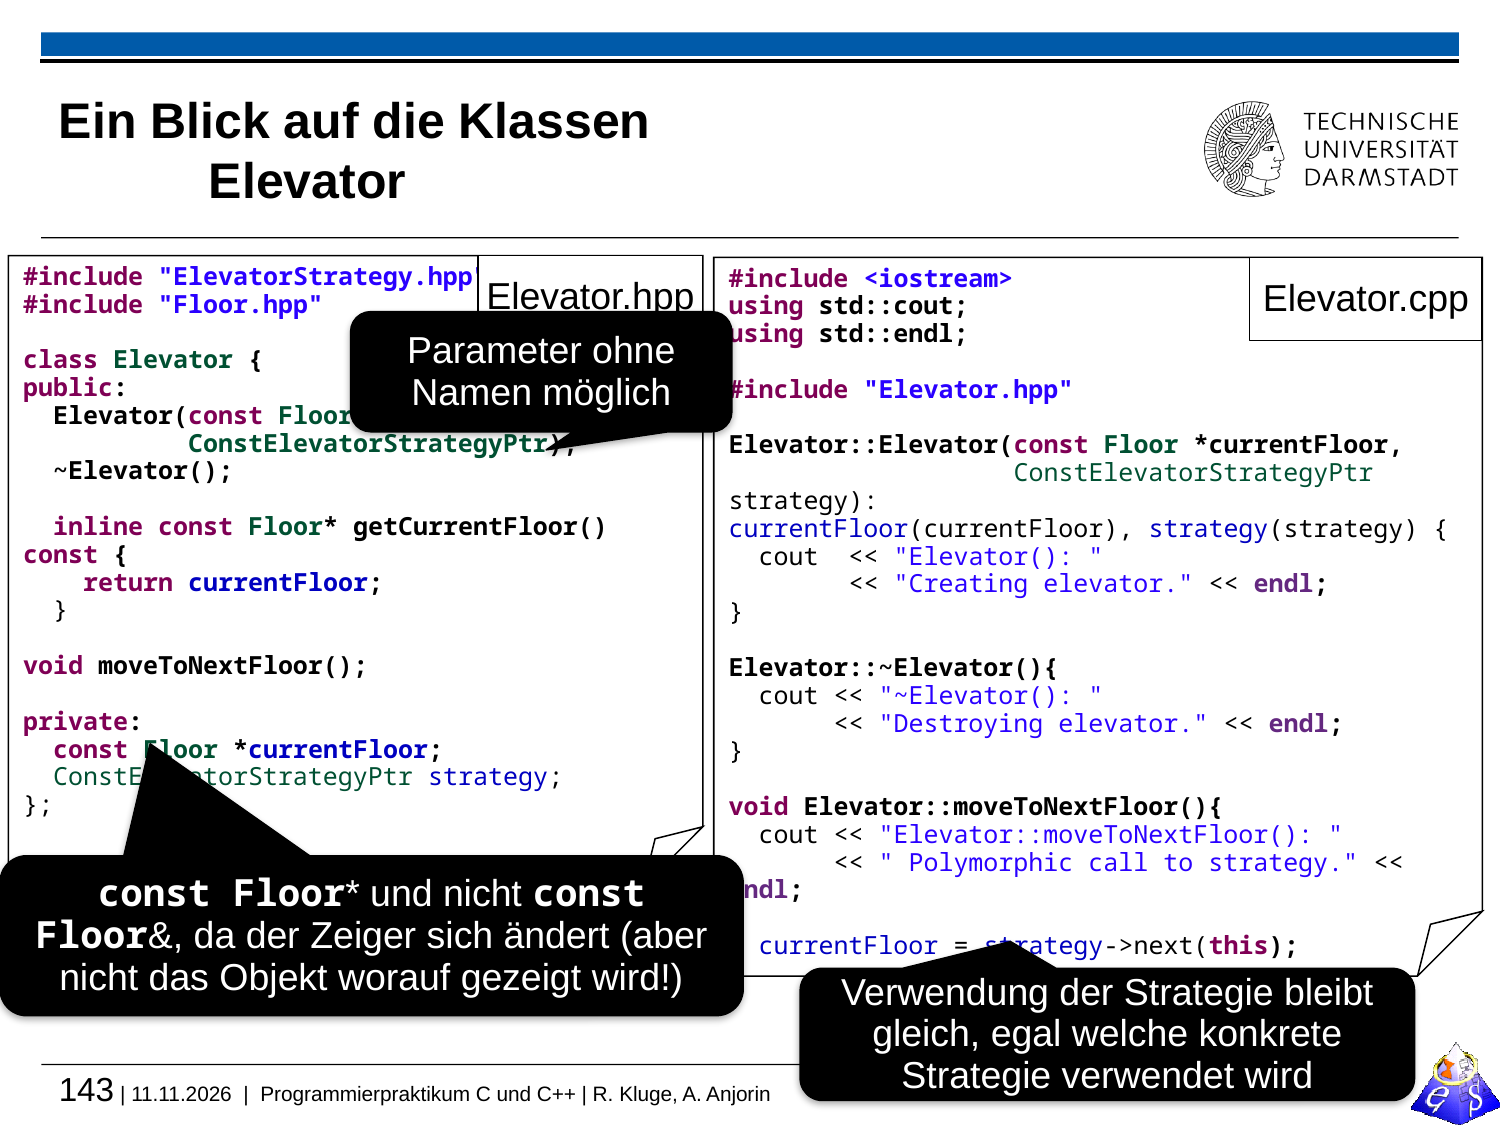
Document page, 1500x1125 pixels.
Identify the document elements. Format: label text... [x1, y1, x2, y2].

text_box #include <iostream> using std::cout; using std::endl; #include "Elevator.hpp" Elevator::Elevator(const Floor *currentFloor, ConstElevatorStrategyPtr strategy): currentFloor(currentFloor), strategy(strategy) { cout << "Elevator(): " << "Creating elevator." << endl; } Elevator::~Elevator(){ cout << "~Elevator(): " << "Destroying elevator." << endl; } void Elevator::moveToNextFloor(){ cout << "Elevator::moveToNextFloor(): " << " Polymorphic call to strategy." << endl; currentFloor = strategy->next(this); } [713, 257, 1483, 977]
picture [1411, 1041, 1500, 1125]
picture [1187, 84, 1483, 214]
text_box Verwendung der Strategie bleibt gleich, egal welche konkrete Strategie verwendet wird [799, 940, 1416, 1102]
text_box Elevator.hpp [478, 255, 703, 310]
text_box Parameter ohne Namen möglich [349, 310, 733, 451]
text_box Elevator.cpp [1249, 257, 1483, 341]
title Ein Blick auf die Klassen Elevator [58, 80, 1187, 218]
table_cell 9 [347, 323, 560, 442]
text_box #include "ElevatorStrategy.hpp" #include "Floor.hpp" class Elevator { public: Elevator(const Floor*, ConstElevatorStrategyPtr); ~Elevator(); inline const Floor* getCurrentFloor() const { return currentFloor; } void moveToNextFloor(); private: const Floor *currentFloor; ConstElevatorStrategyPtr strategy; }; [8, 255, 703, 859]
text_box const Floor* und nicht const Floor&, da der Zeiger sich ändert (aber nicht das Objekt worauf gezeigt wird!) [0, 743, 744, 1017]
